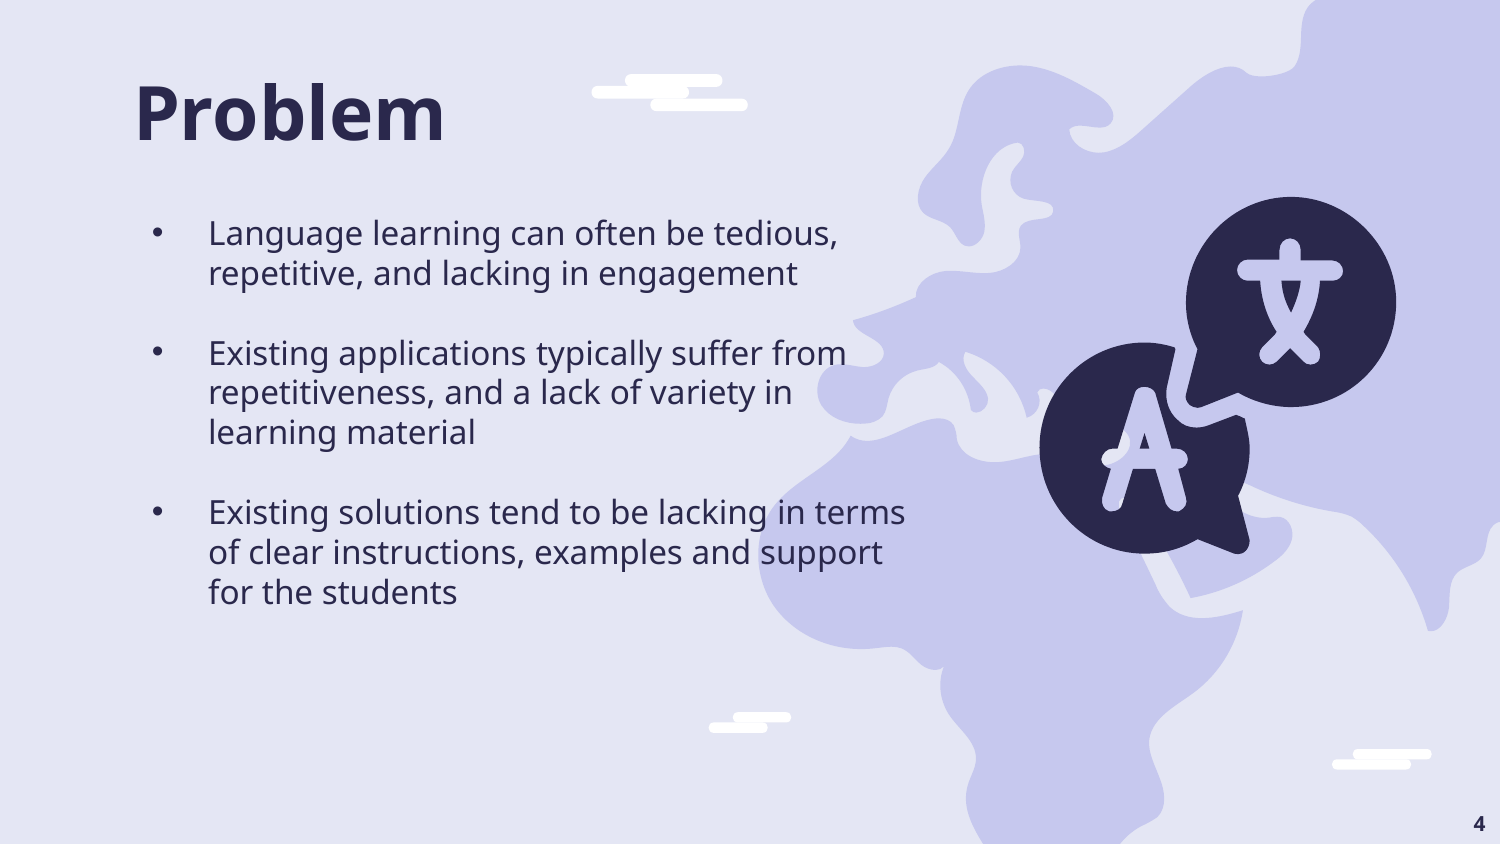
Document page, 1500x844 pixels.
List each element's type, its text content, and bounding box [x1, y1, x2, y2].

text_box 4 [1458, 803, 1500, 844]
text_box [1039, 196, 1397, 555]
subtitle Language learning can often be tedious, repetitive, and lacking in engagement Existing applications typically suffer from repetitiveness, and a lack of variety in learning material Existing solutions tend to be lacking in terms of clear instructions, examples and support for the students [118, 196, 928, 746]
title Problem [118, 50, 605, 250]
